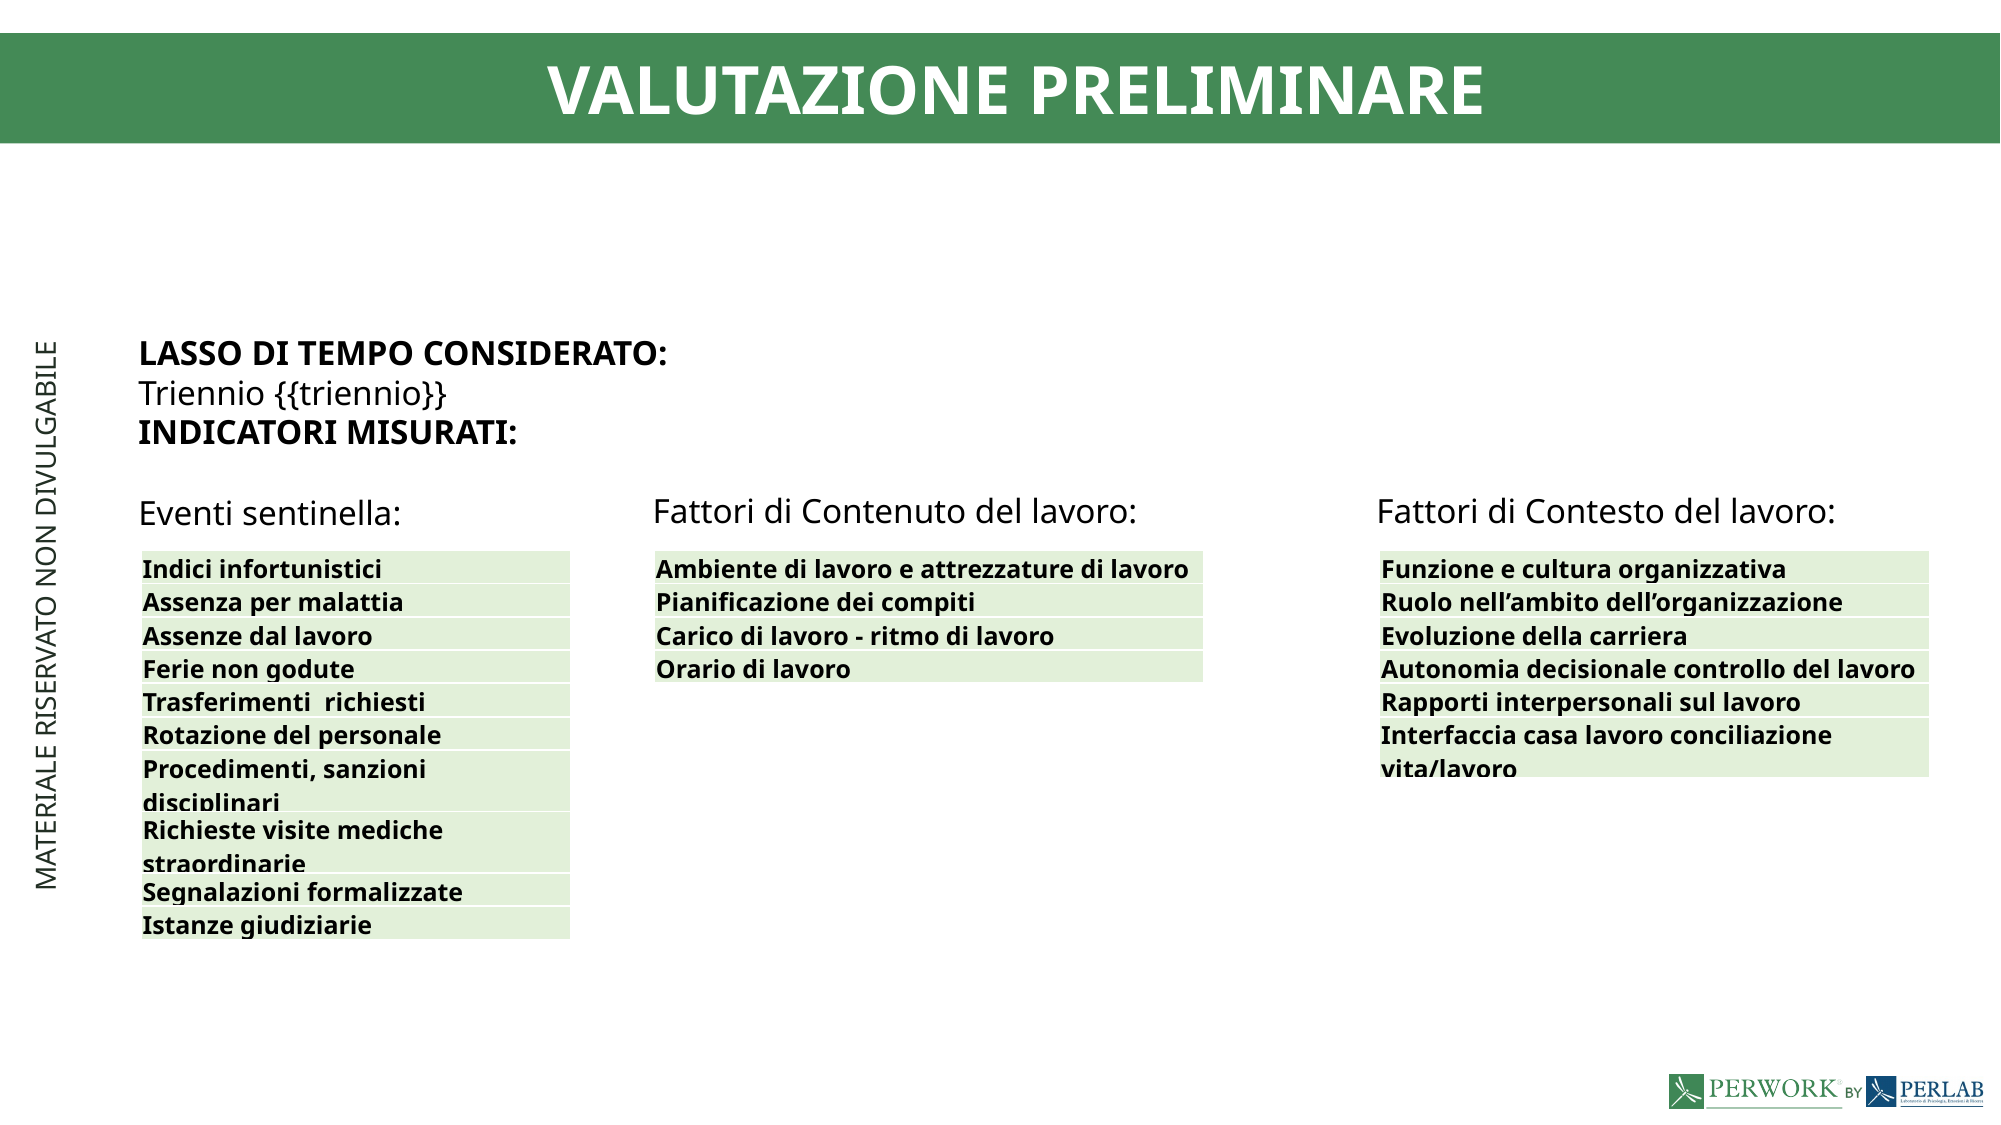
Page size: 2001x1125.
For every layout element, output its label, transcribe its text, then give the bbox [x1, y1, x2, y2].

table_cell Carico di lavoro - ritmo di lavoro [655, 618, 1203, 649]
table_cell Rotazione del personale [142, 718, 570, 749]
table_cell Trasferimenti richiesti [142, 684, 570, 716]
text_box LASSO DI TEMPO CONSIDERATO: Triennio {{triennio}} INDICATORI MISURATI: Eventi sentinella: [116, 324, 1978, 979]
table_cell Ruolo nell’ambito dell’organizzazione [1380, 584, 1929, 616]
table_cell Interfaccia casa lavoro conciliazione vita/lavoro [1380, 718, 1929, 777]
text_box Fattori di Contenuto del lavoro: [562, 483, 1286, 618]
text_box Fattori di Contesto del lavoro: [1286, 482, 2000, 618]
table_cell Procedimenti, sanzioni disciplinari [142, 751, 570, 811]
table_cell Assenze dal lavoro [142, 618, 570, 649]
table_cell Istanze giudiziarie [142, 907, 570, 939]
table_cell Orario di lavoro [655, 651, 1203, 682]
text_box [1669, 1070, 1984, 1112]
table_header Funzione e cultura organizzativa [1380, 551, 1929, 583]
table_cell Assenza per malattia [142, 584, 570, 616]
table_cell Evoluzione della carriera [1380, 618, 1929, 649]
table_cell Rapporti interpersonali sul lavoro [1380, 684, 1929, 716]
text_box MATERIALE RISERVATO NON DIVULGABILE [6, 177, 116, 1055]
table_header Indici infortunistici [142, 551, 570, 583]
table_header Ambiente di lavoro e attrezzature di lavoro [655, 551, 1203, 583]
table_cell Segnalazioni formalizzate [142, 874, 570, 905]
table_cell Ferie non godute [142, 651, 570, 682]
table_cell Richieste visite mediche straordinarie [142, 812, 570, 872]
table_cell Pianificazione dei compiti [655, 584, 1203, 616]
text_box VALUTAZIONE PRELIMINARE [0, 32, 2000, 145]
table_cell Autonomia decisionale controllo del lavoro [1380, 651, 1929, 682]
